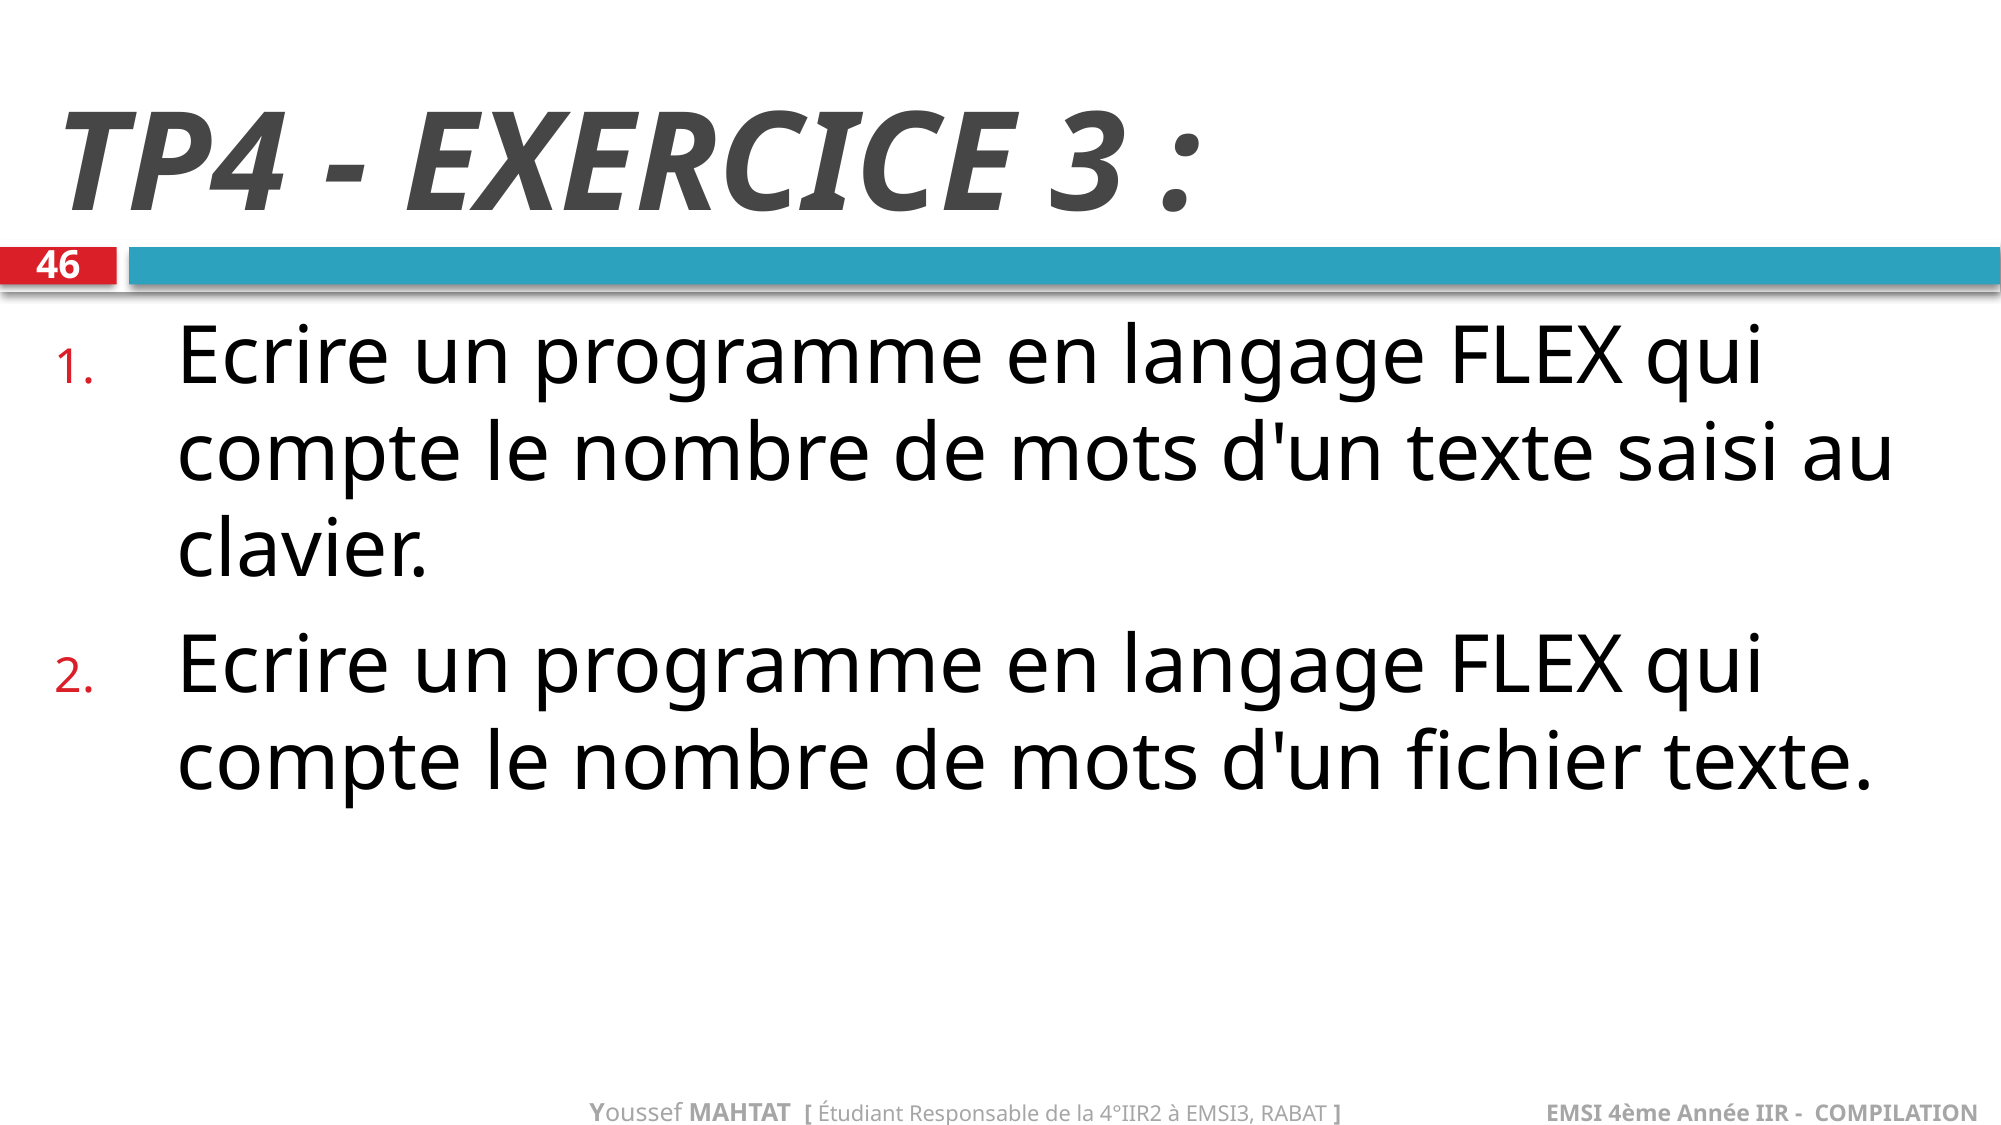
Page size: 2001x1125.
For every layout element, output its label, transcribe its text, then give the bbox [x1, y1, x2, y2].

slide_number 46 [0, 245, 117, 286]
title TP4 - EXERCICE 3 : [40, 25, 1981, 246]
list Ecrire un programme en langage FLEX qui compte le nombre de mots d'un texte saisi au clavier. Ecrire un programme en langage FLEX qui compte le nombre de mots d'un fichier texte. [40, 295, 1981, 1013]
